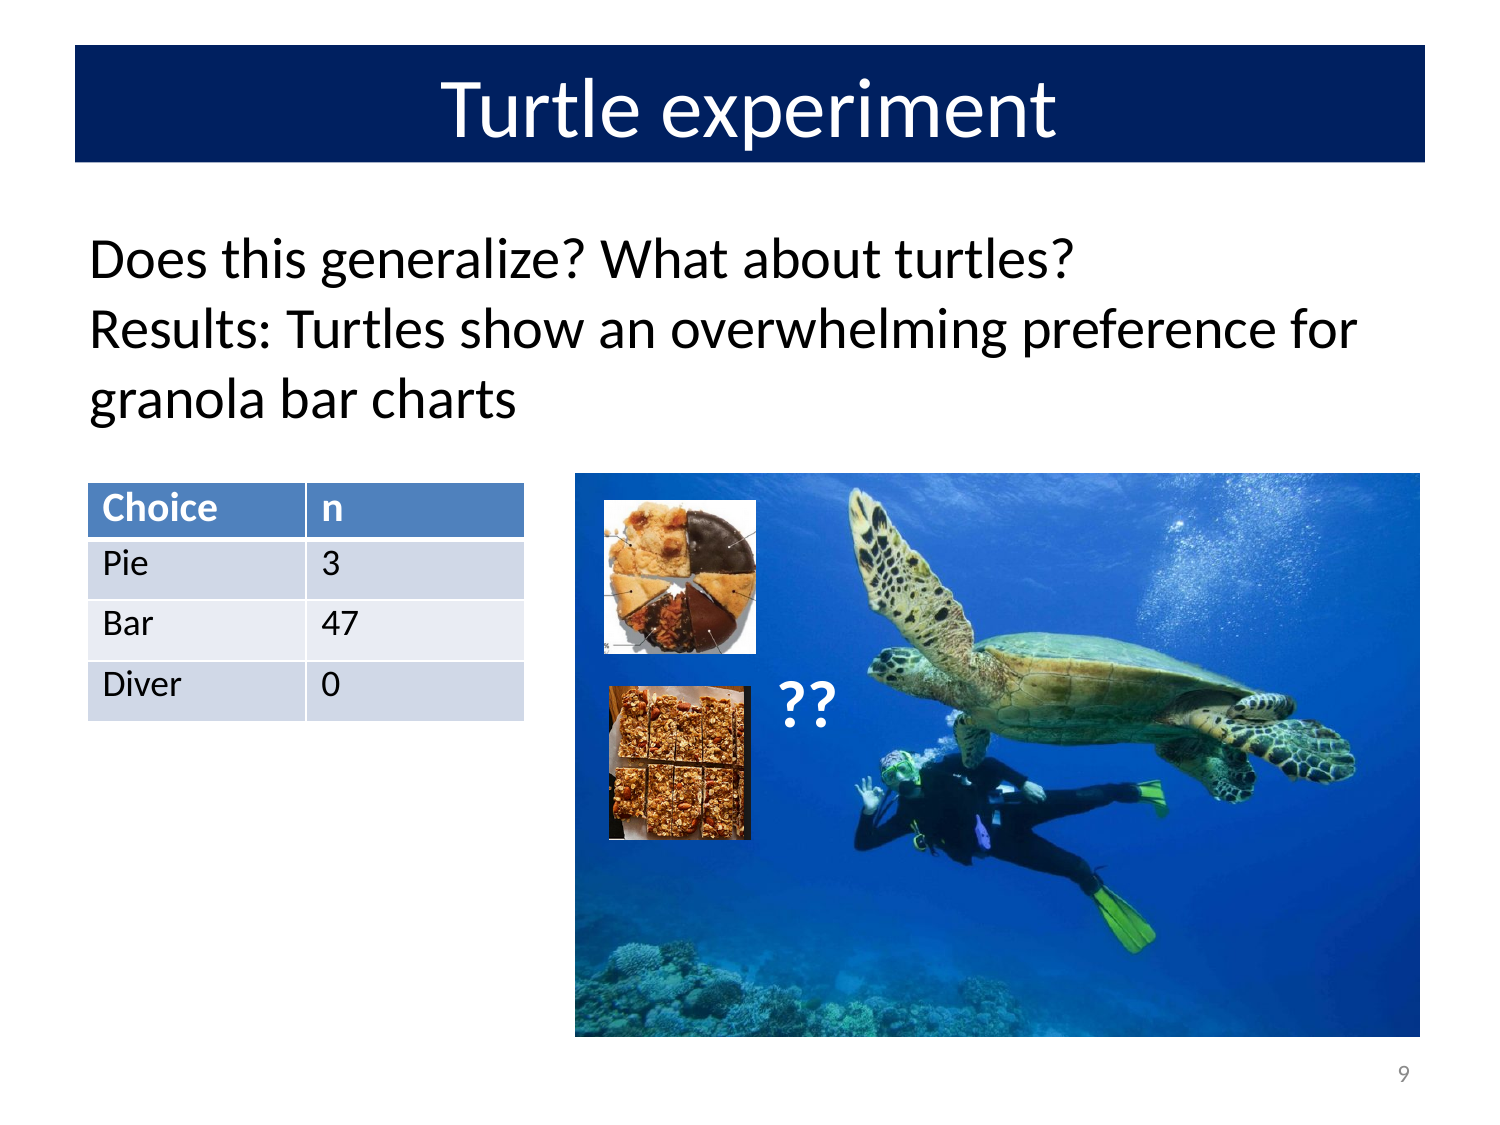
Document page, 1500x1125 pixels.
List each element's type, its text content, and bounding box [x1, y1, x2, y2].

table_header Choice [88, 483, 305, 537]
text_box Does this generalize? What about turtles? Results: Turtles show an overwhelming preference for granola bar charts [75, 212, 1420, 438]
table_cell 3 [307, 542, 524, 599]
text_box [574, 473, 1420, 1038]
table_header n [307, 483, 524, 537]
table_cell 0 [307, 662, 524, 721]
table_cell Pie [88, 542, 305, 599]
table_cell Diver [88, 662, 305, 721]
table_cell Bar [88, 601, 305, 660]
table_cell 47 [307, 601, 524, 660]
title Turtle experiment [75, 45, 1425, 163]
slide_number 9 [1074, 1042, 1425, 1103]
